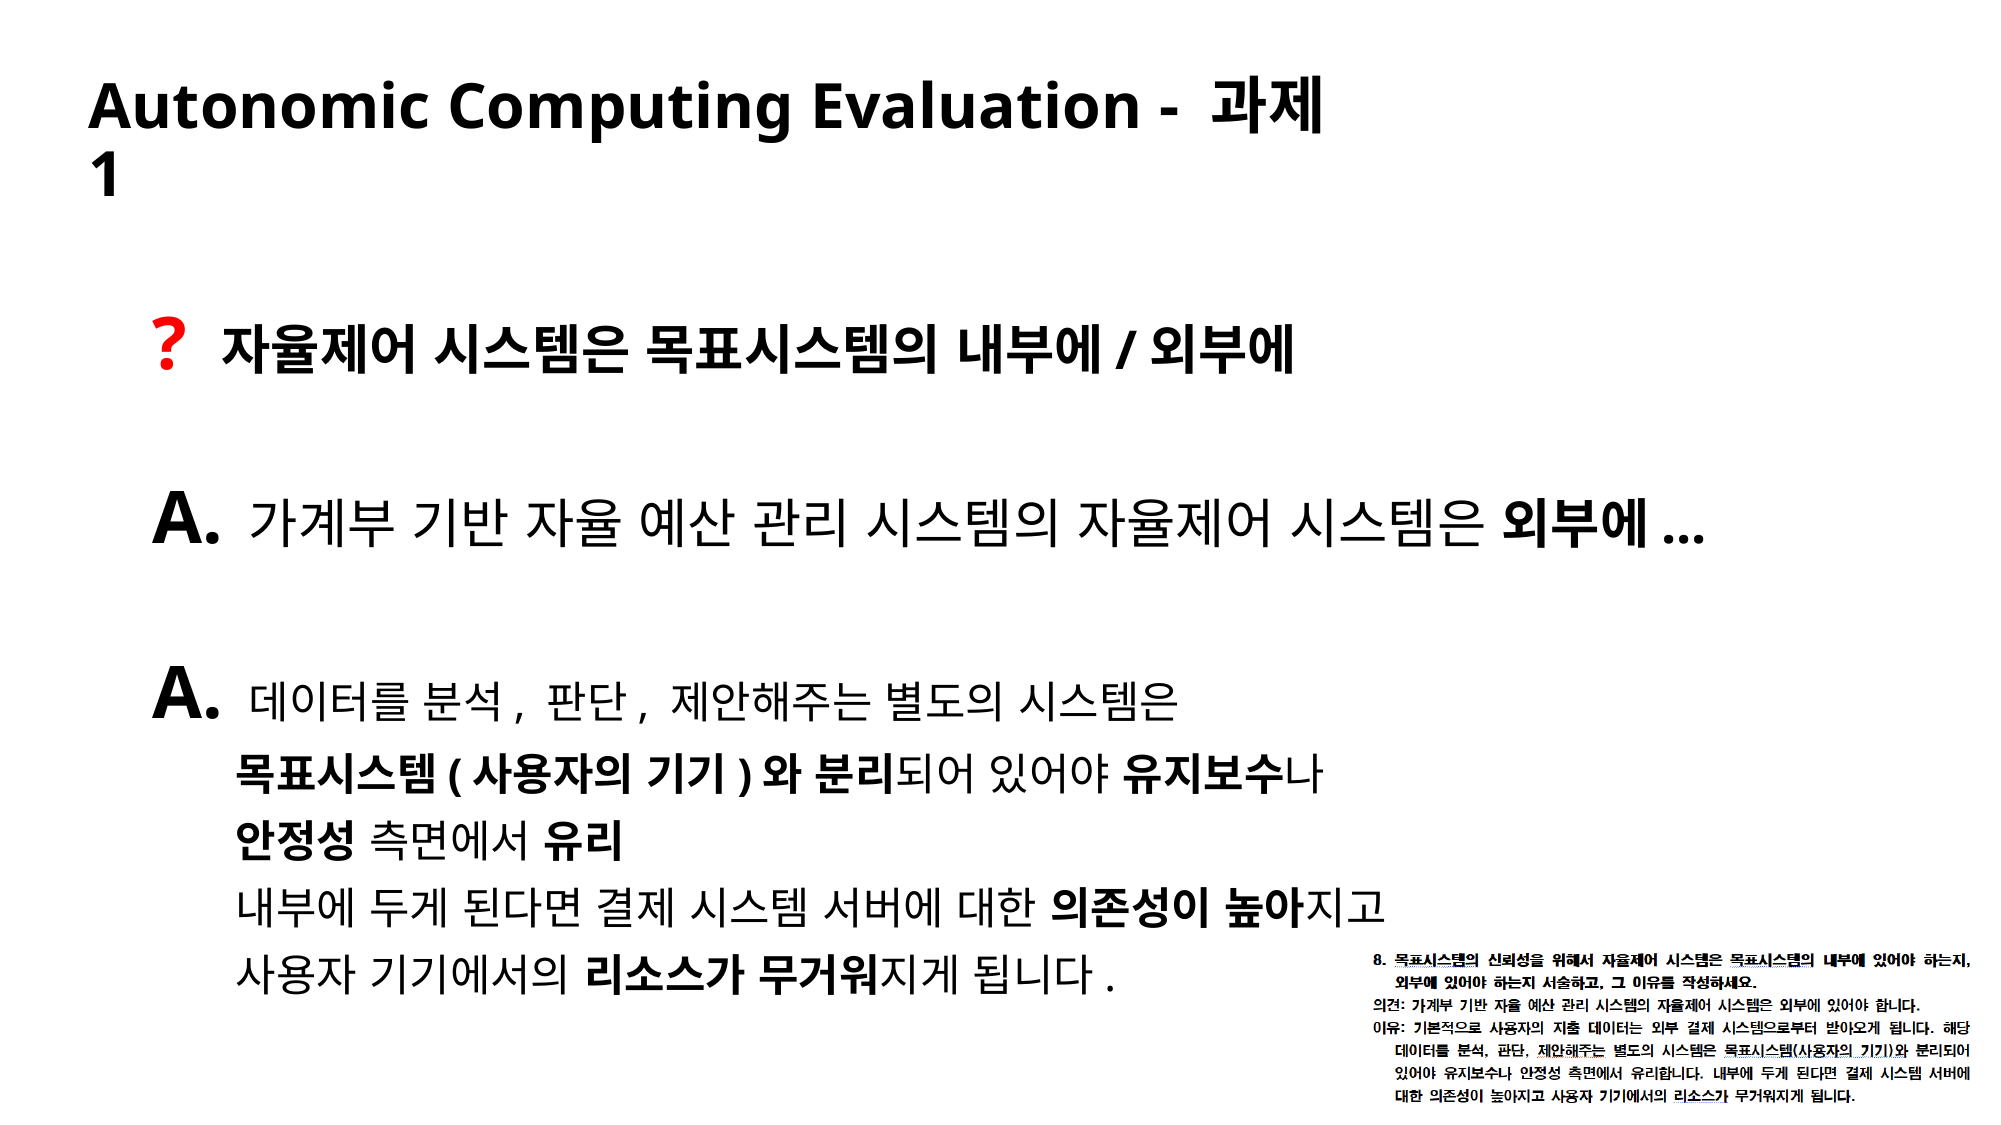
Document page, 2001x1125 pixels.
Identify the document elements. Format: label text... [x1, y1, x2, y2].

list ? 자율제어 시스템은 목표시스템의 내부에/외부에 A. 가계부 기반 자율 예산 관리 시스템의 자율제어 시스템은 외부에... A. 데이터를 분석, 판단, 제안해주는 별도의 시스템은 목표시스템(사용자의 기기)와 분리되어 있어야 유지보수나 안정성 측면에서 유리 내부에 두게 된다면 결제 시스템 서버에 대한 의존성이 높아지고 사용자 기기에서의 리소스가 무거워지게 됩니다. [137, 299, 1863, 1014]
text_box Autonomic Computing Evaluation - 과제 1 [73, 59, 1380, 225]
picture [1363, 943, 1984, 1110]
